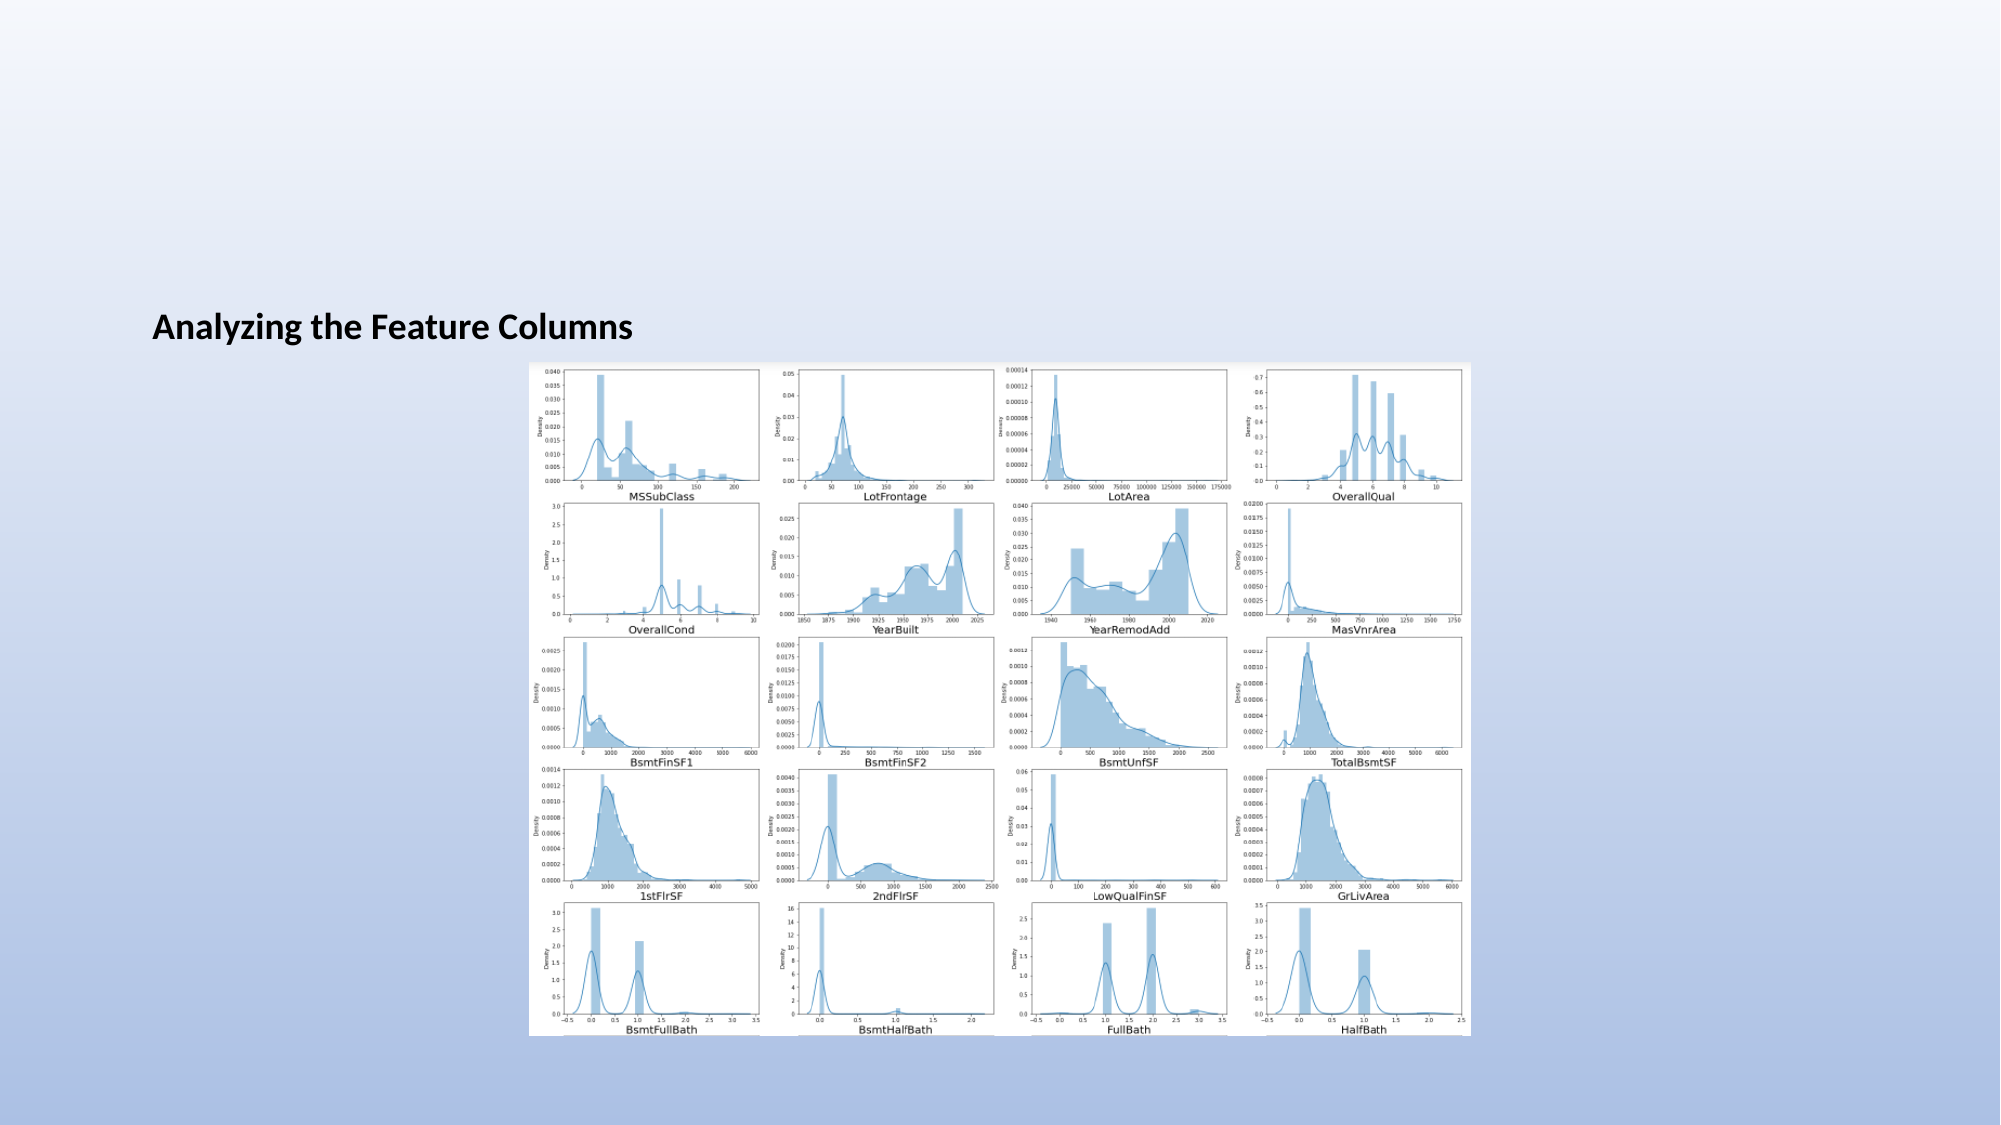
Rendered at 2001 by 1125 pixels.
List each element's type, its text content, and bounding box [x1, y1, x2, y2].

list Analyzing the Feature Columns [137, 299, 1863, 1014]
picture [529, 362, 1471, 1036]
